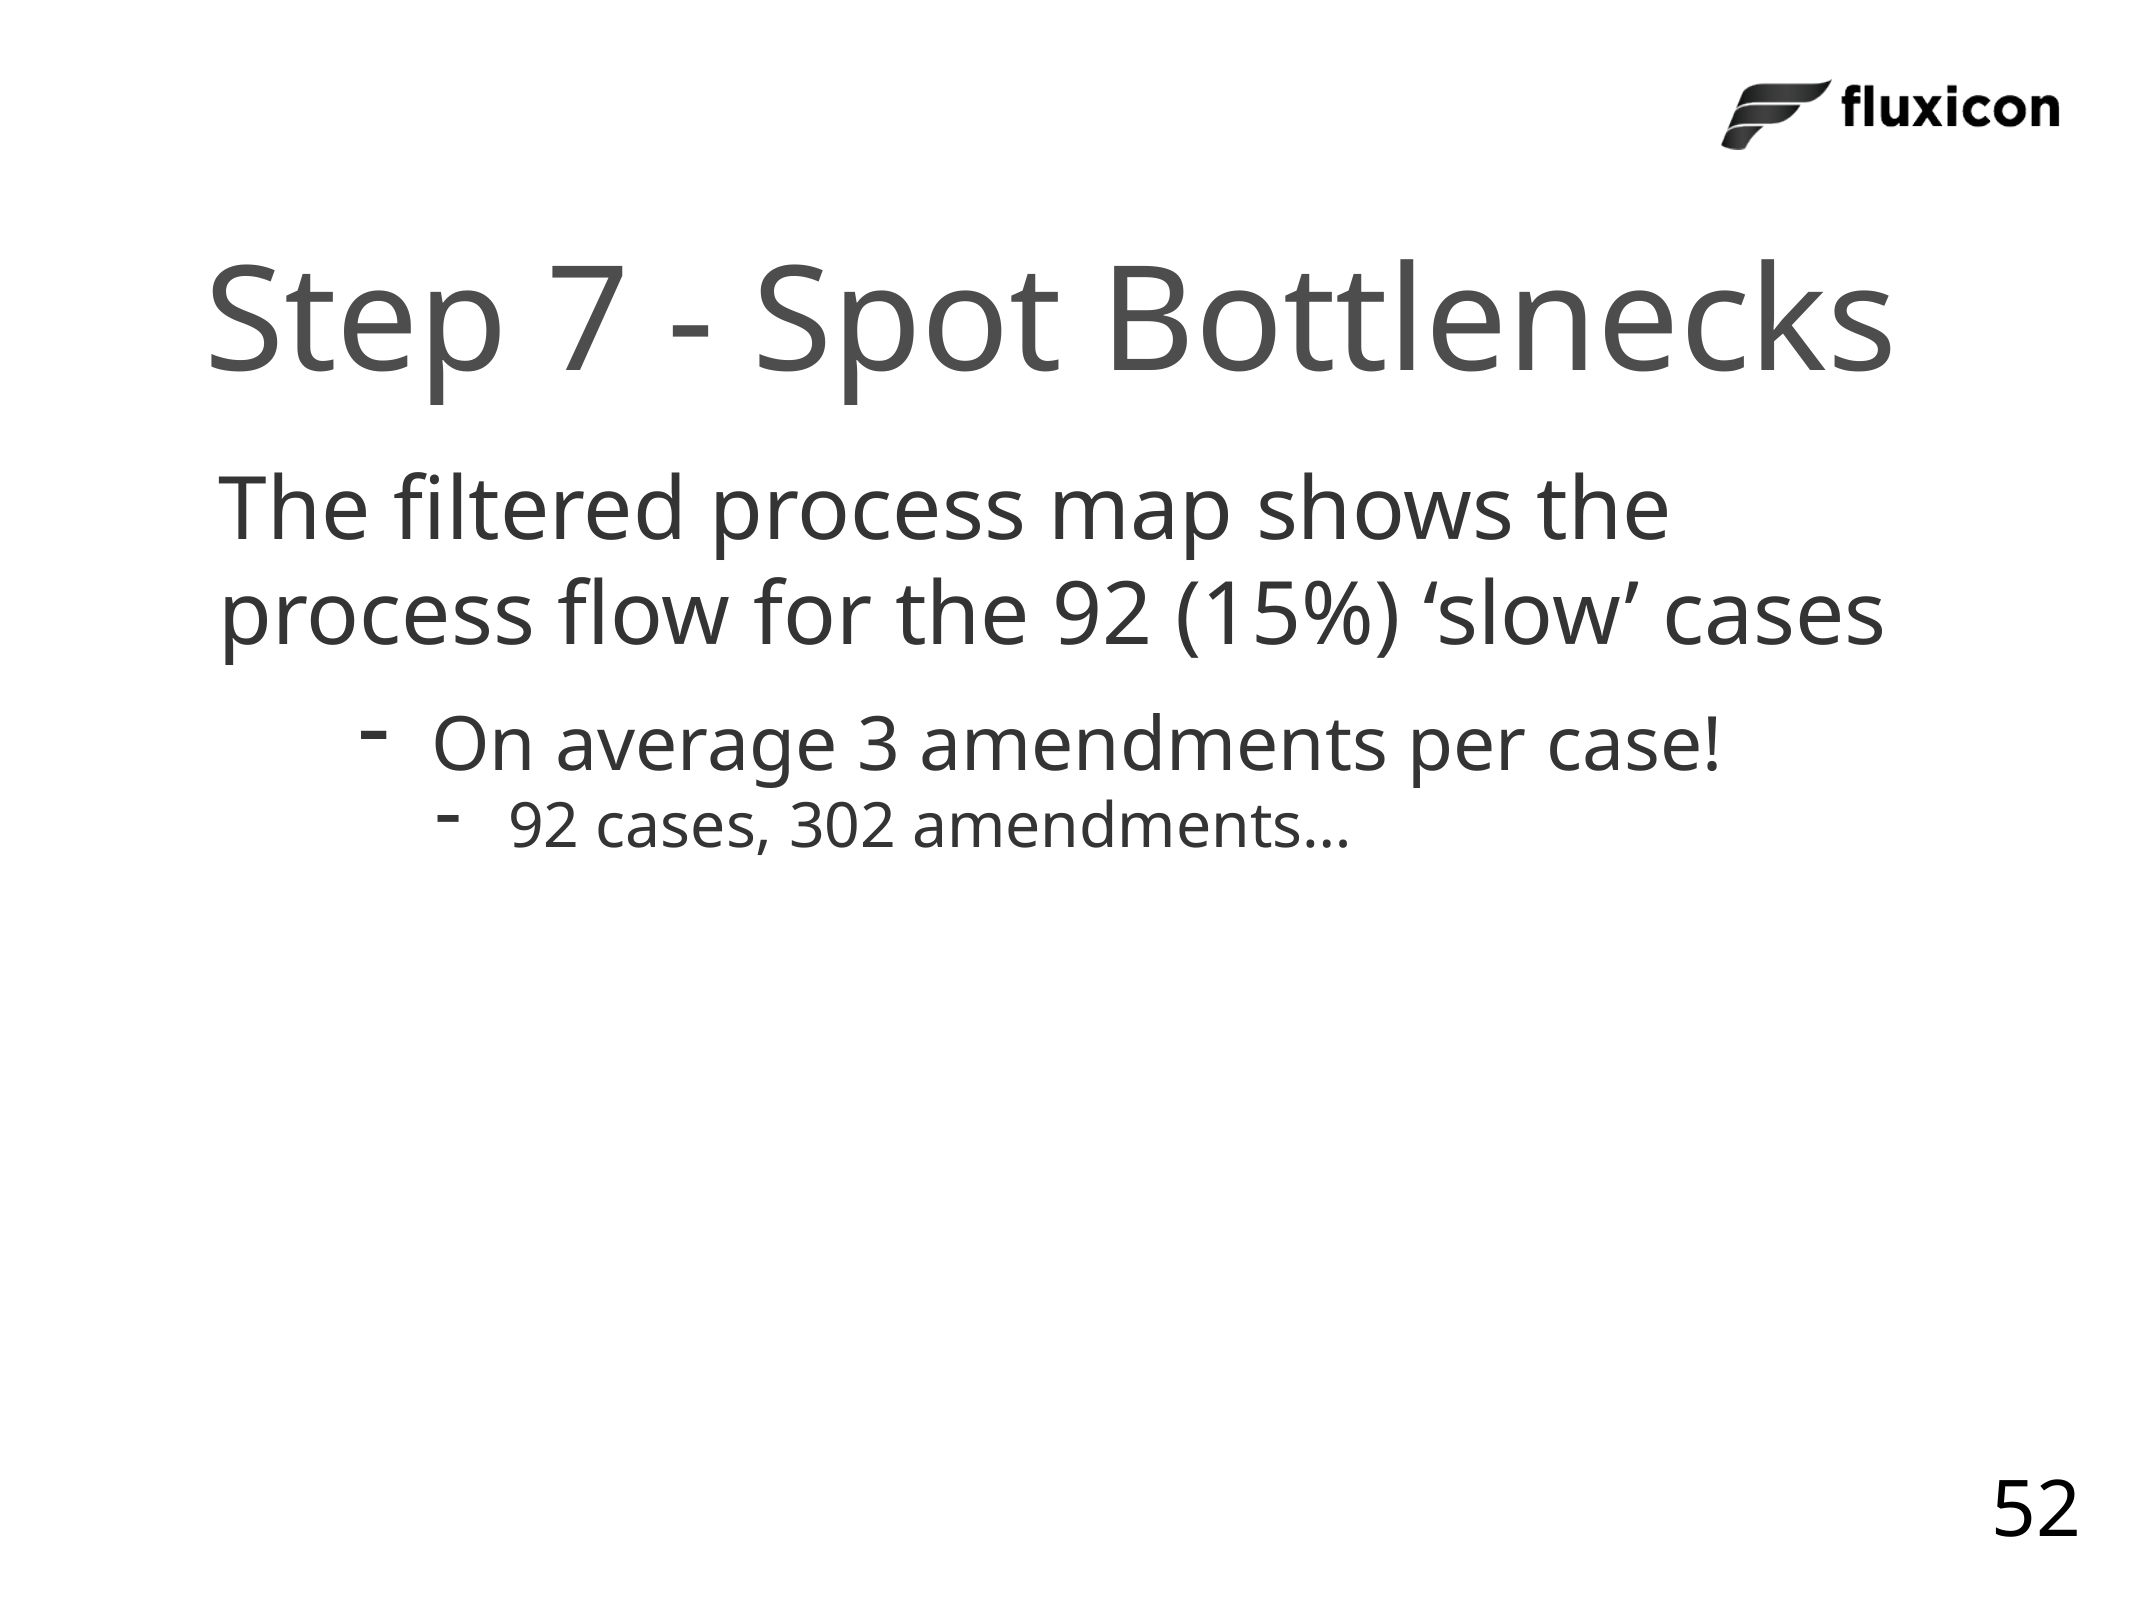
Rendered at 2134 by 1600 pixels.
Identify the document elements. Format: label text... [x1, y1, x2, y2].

list The filtered process map shows the process flow for the 92 (15%) ‘slow’ cases On average 3 amendments per case! 92 cases, 302 amendments… [212, 445, 1982, 1429]
title Step 7 - Spot Bottlenecks [197, 208, 1992, 417]
text_box 52 [1976, 1450, 2105, 1573]
picture [1721, 78, 2063, 150]
